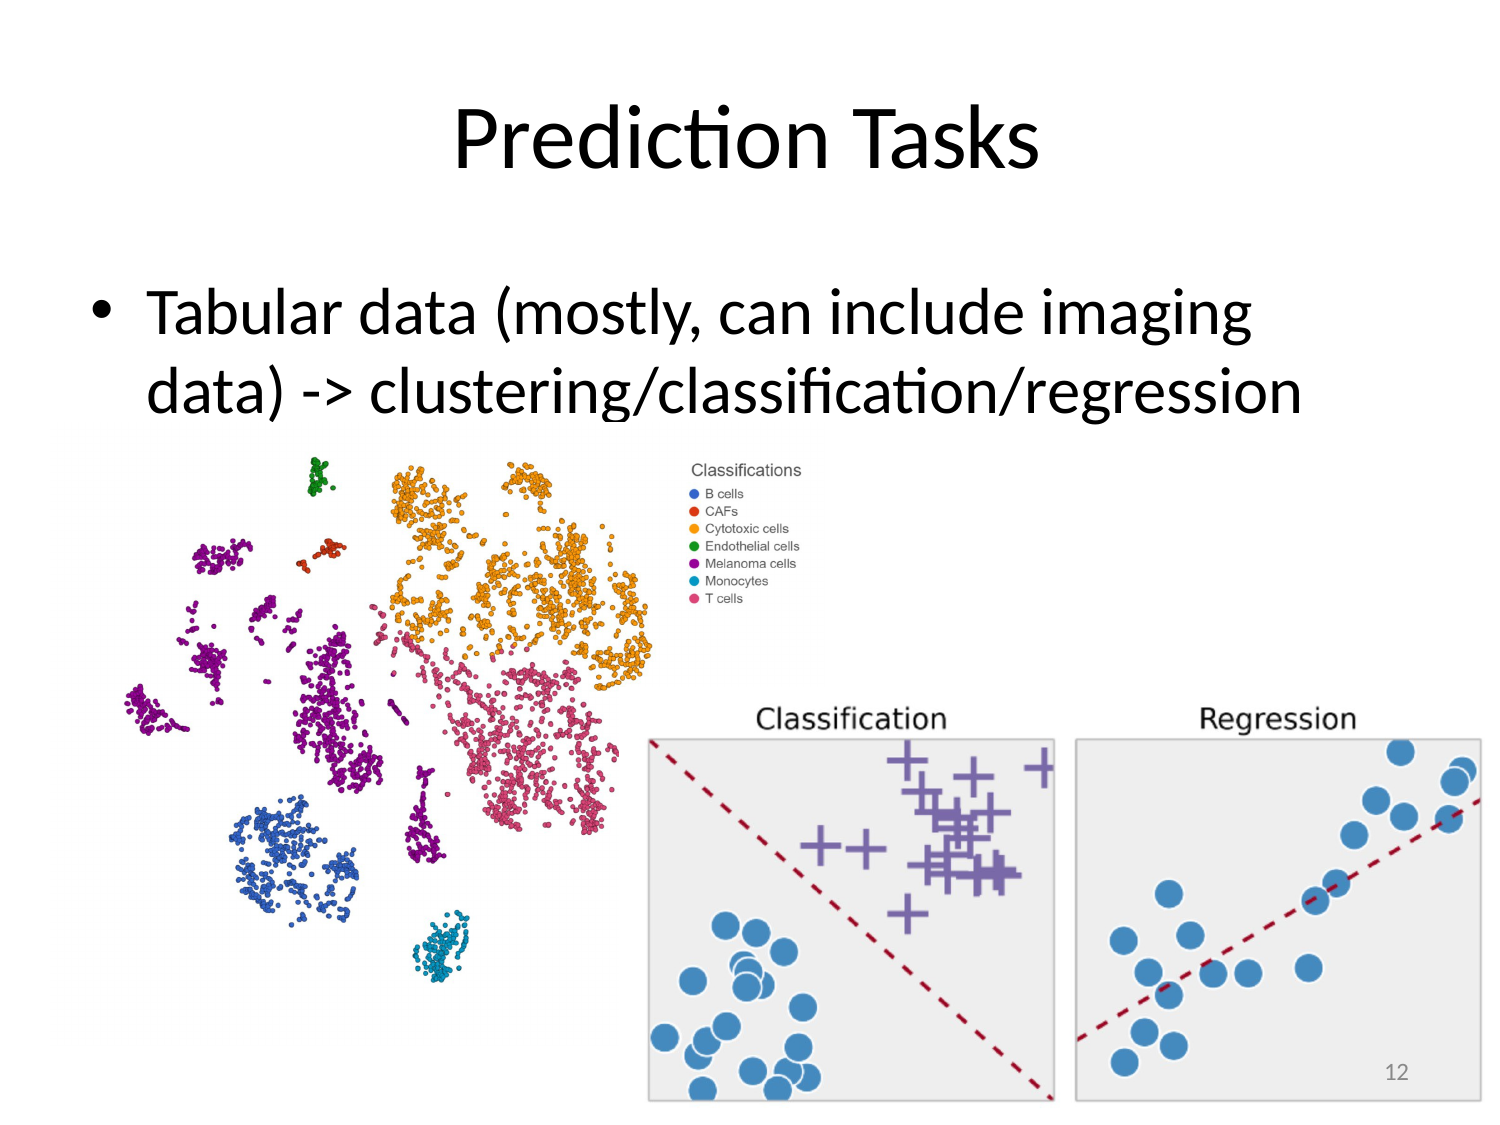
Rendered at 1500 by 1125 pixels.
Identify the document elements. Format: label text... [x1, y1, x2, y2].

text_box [49, 421, 1500, 1125]
title Prediction Tasks [450, 75, 1050, 263]
text_box Tabular data (mostly, can include imaging data) -> clustering/classification/regression [87, 263, 1315, 420]
